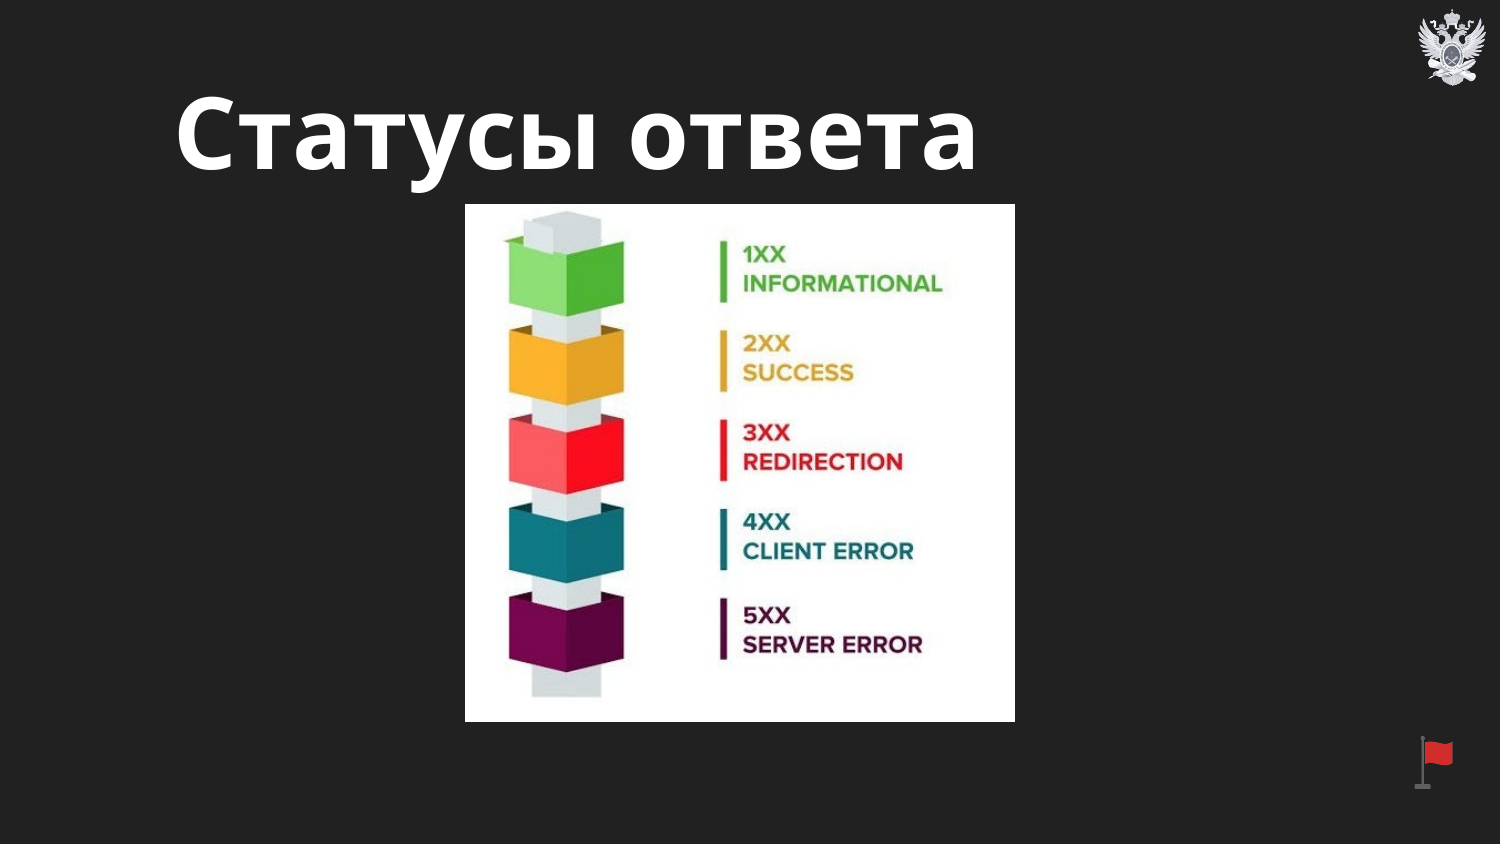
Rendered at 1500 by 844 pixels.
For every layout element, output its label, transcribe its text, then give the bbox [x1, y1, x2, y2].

picture [1403, 0, 1500, 97]
picture [1397, 726, 1470, 799]
picture [465, 204, 1015, 722]
title Статусы ответа [158, 55, 1387, 205]
